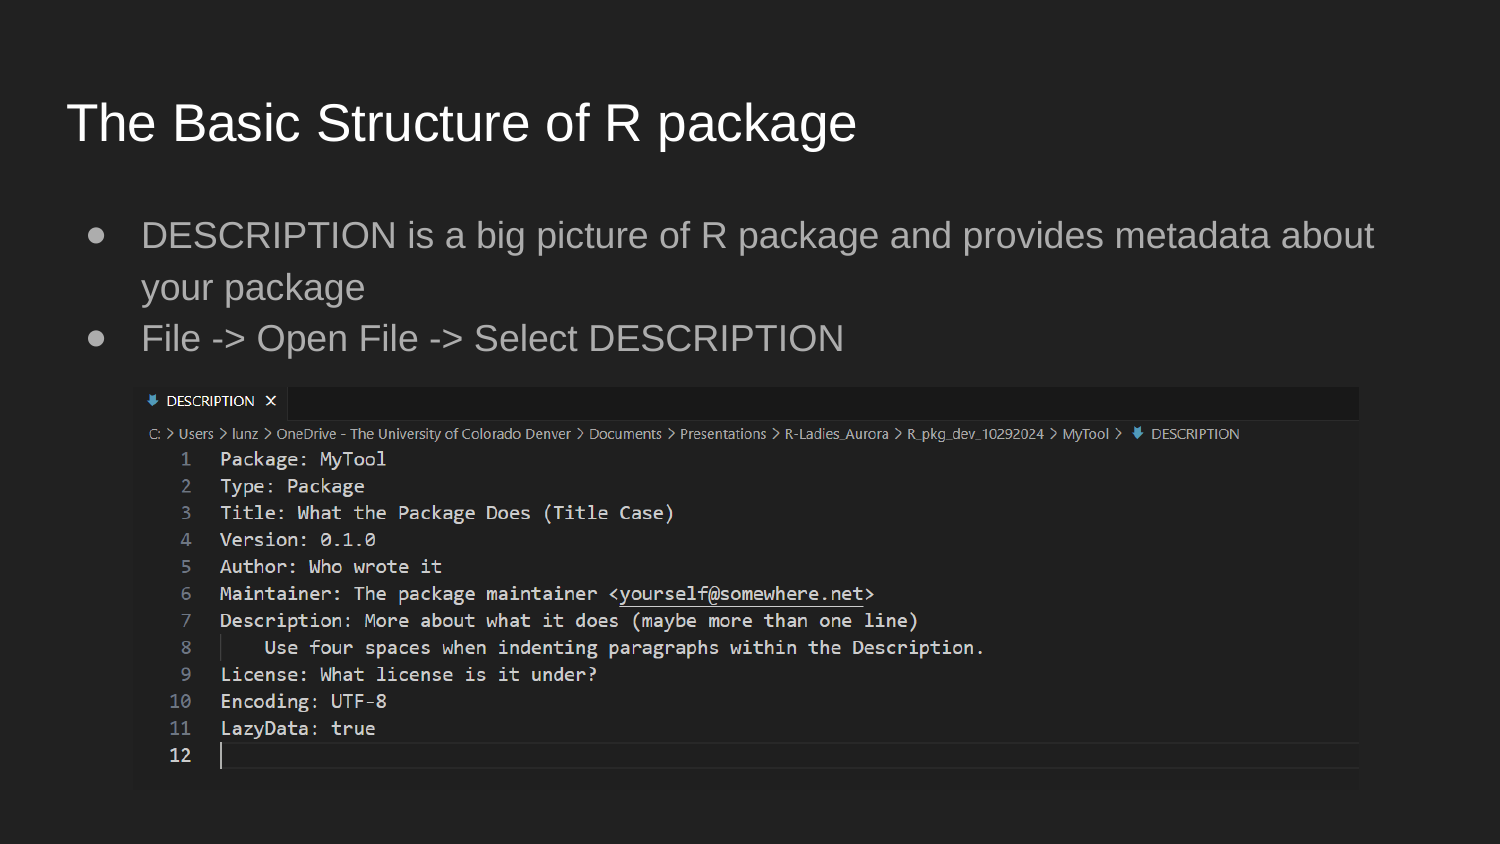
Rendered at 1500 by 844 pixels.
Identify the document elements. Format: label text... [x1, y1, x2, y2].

picture [133, 386, 1359, 790]
title The Basic Structure of R package [51, 72, 1449, 167]
list DESCRIPTION is a big picture of R package and provides metadata about your package File -> Open File -> Select DESCRIPTION [51, 189, 1449, 750]
